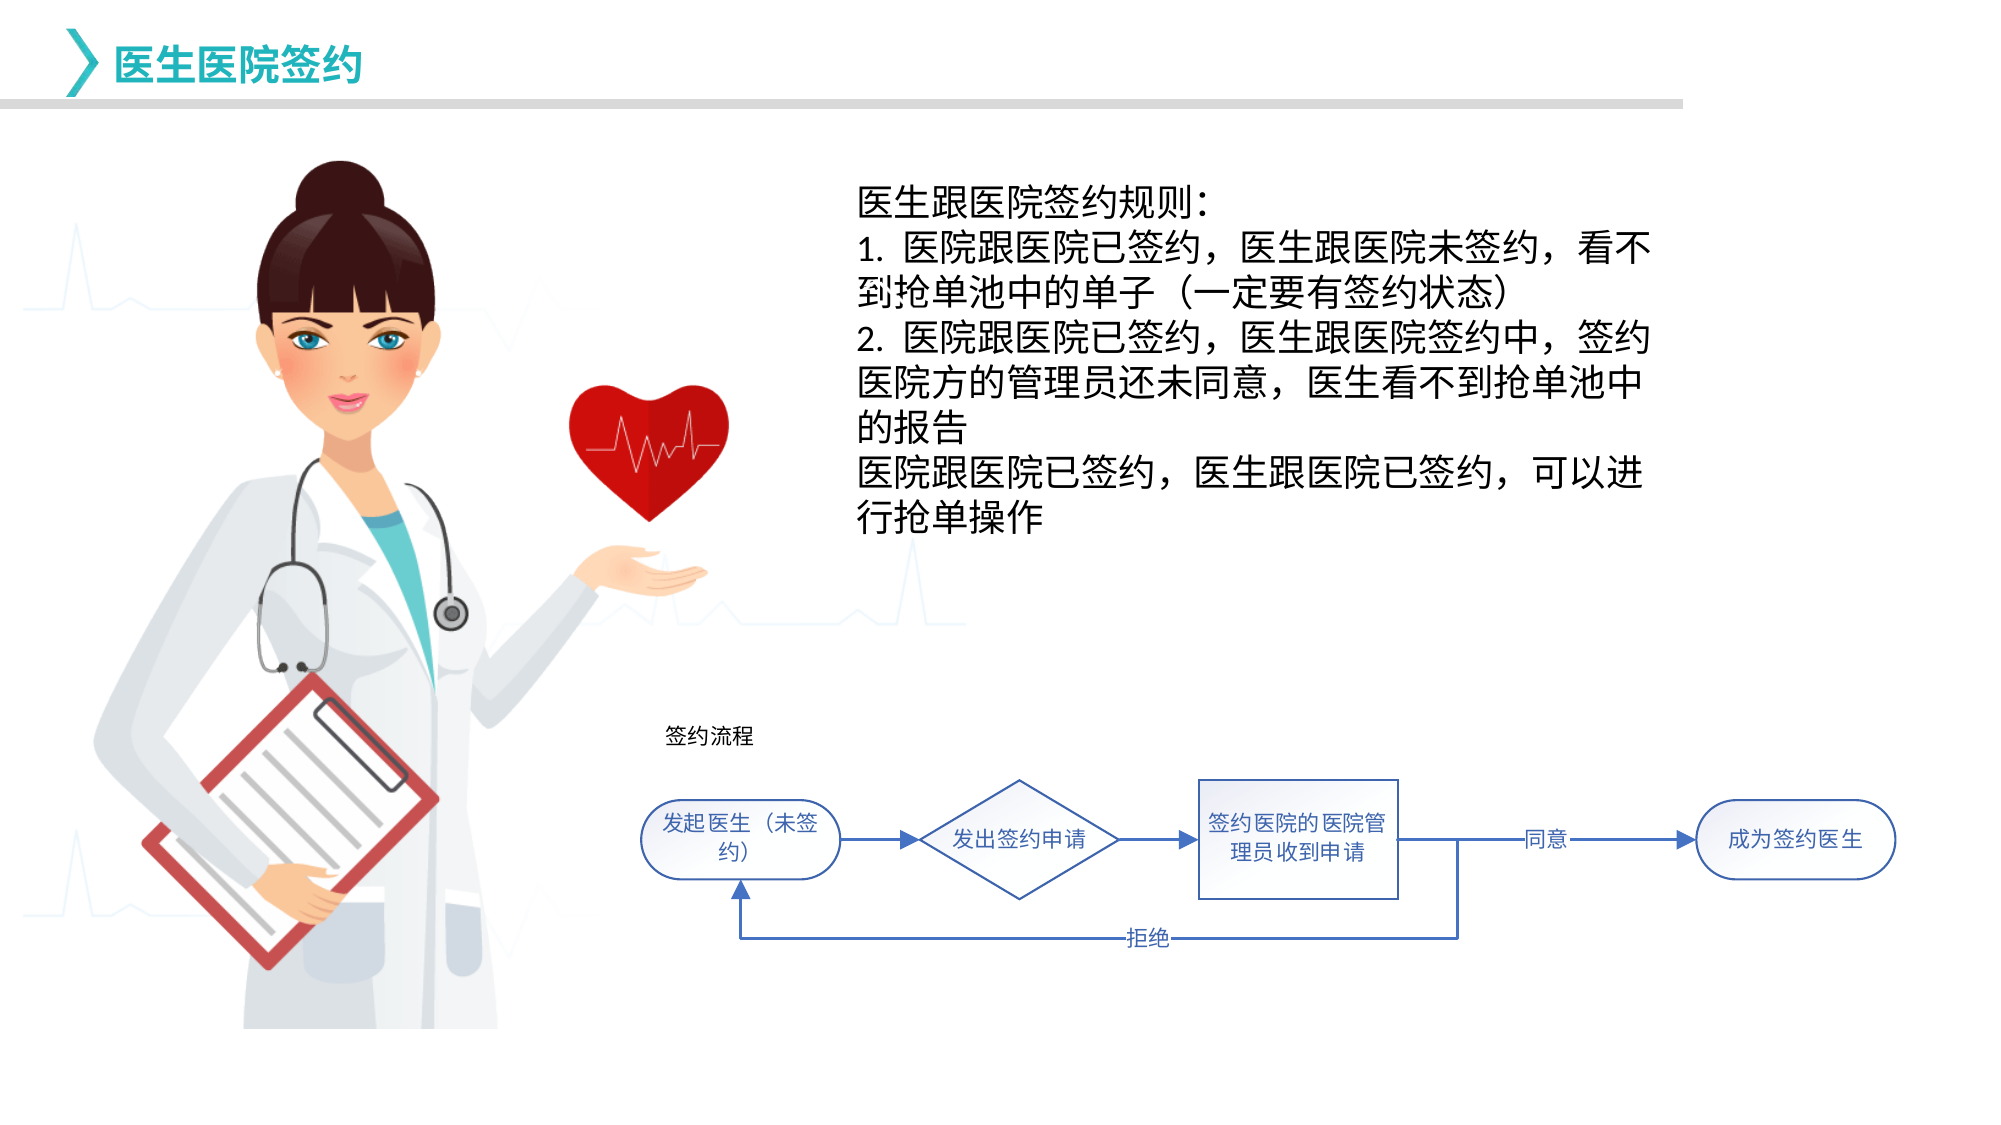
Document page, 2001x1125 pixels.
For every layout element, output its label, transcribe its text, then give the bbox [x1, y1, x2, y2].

text_box 医生医院签约 [99, 31, 379, 97]
text_box 医生跟医院签约规则： 1. 医院跟医院已签约，医生跟医院未签约，看不到抢单池中的单子（一定要有签约状态） 2. 医院跟医院已签约，医生跟医院签约中，签约医院方的管理员还未同意，医生看不到抢单池中的报告 医院跟医院已签约，医生跟医院已签约，可以进行抢单操作 [985, 171, 1675, 546]
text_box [65, 28, 99, 98]
picture [6, 135, 985, 1029]
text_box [565, 716, 1899, 967]
